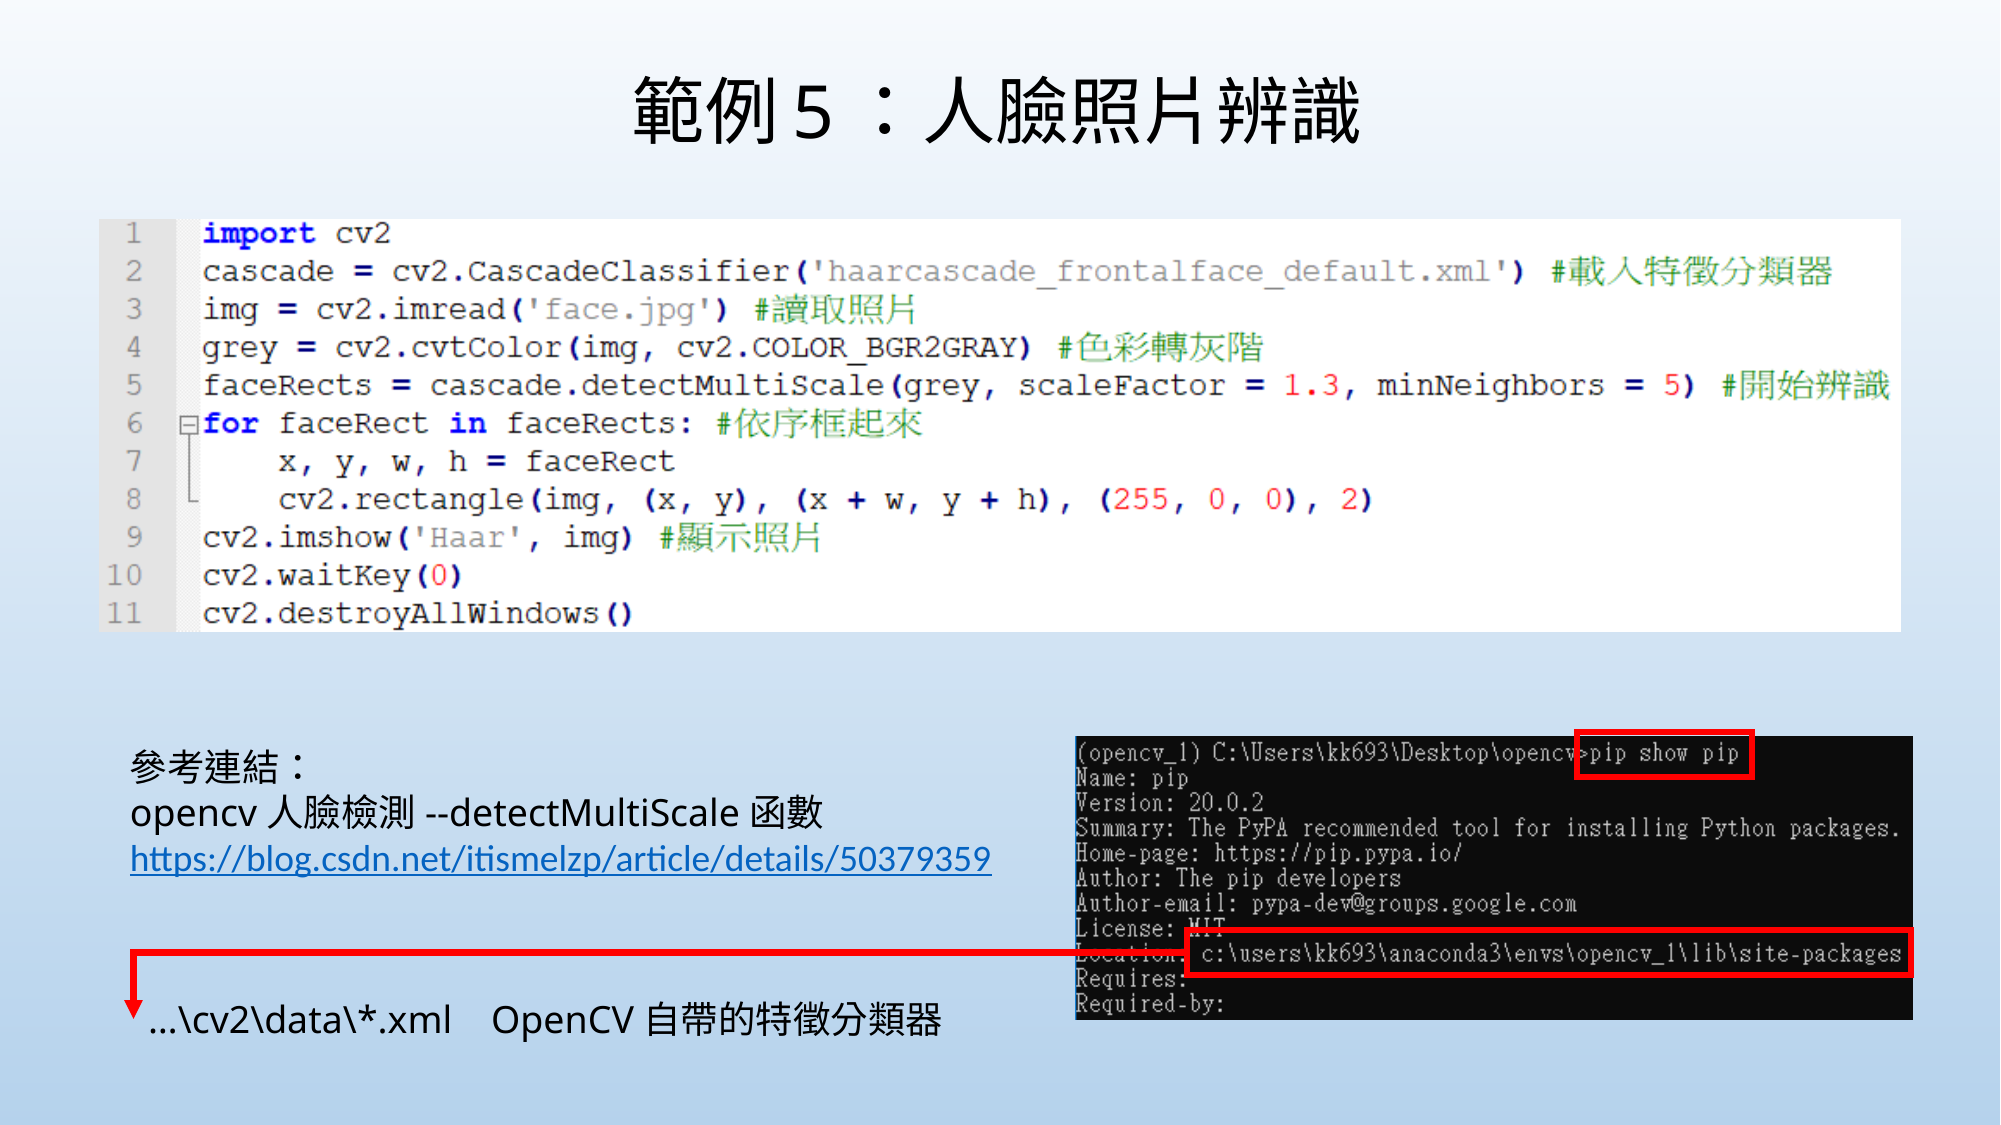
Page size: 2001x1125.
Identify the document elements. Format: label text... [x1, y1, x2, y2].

text_box …\cv2\data\*.xml OpenCV自帶的特徵分類器 [133, 1020, 958, 1049]
text_box 參考連結： opencv人臉檢測--detectMultiScale函數 https://blog.csdn.net/itismelzp/article/details/50379359 [115, 736, 1007, 887]
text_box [133, 952, 1188, 1020]
text_box [1576, 731, 1753, 736]
title 範例5：人臉照片辨識 [187, 67, 1808, 163]
picture [1074, 736, 1913, 1020]
picture [99, 219, 1901, 632]
